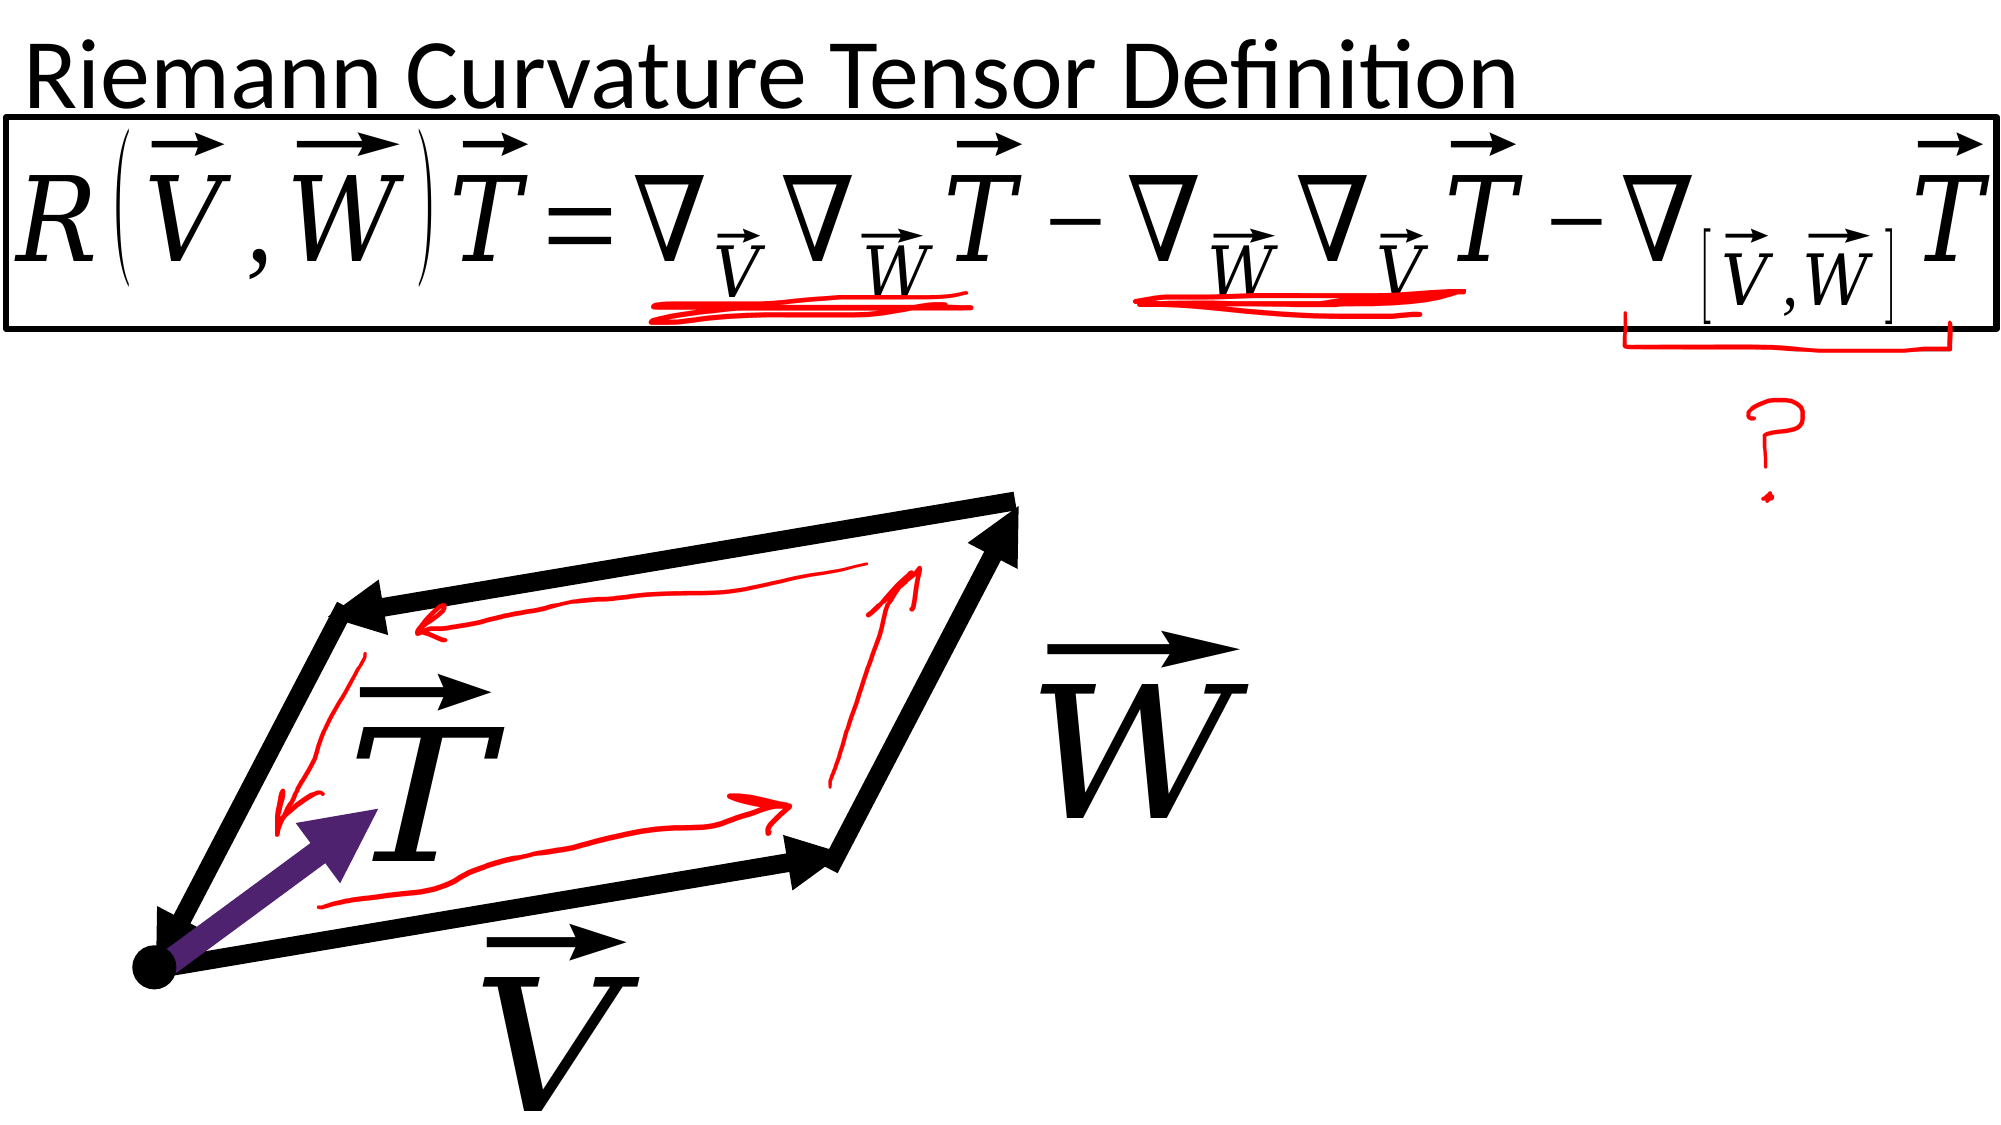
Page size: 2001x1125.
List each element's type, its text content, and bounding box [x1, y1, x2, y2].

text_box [140, 867, 403, 908]
text_box Riemann Curvature Tensor Definition [8, 1, 1537, 137]
picture [346, 617, 829, 853]
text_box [327, 500, 1016, 617]
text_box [155, 908, 346, 970]
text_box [155, 606, 346, 867]
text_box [829, 505, 1019, 869]
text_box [346, 853, 844, 970]
text_box [132, 945, 177, 990]
picture [275, 289, 1961, 919]
